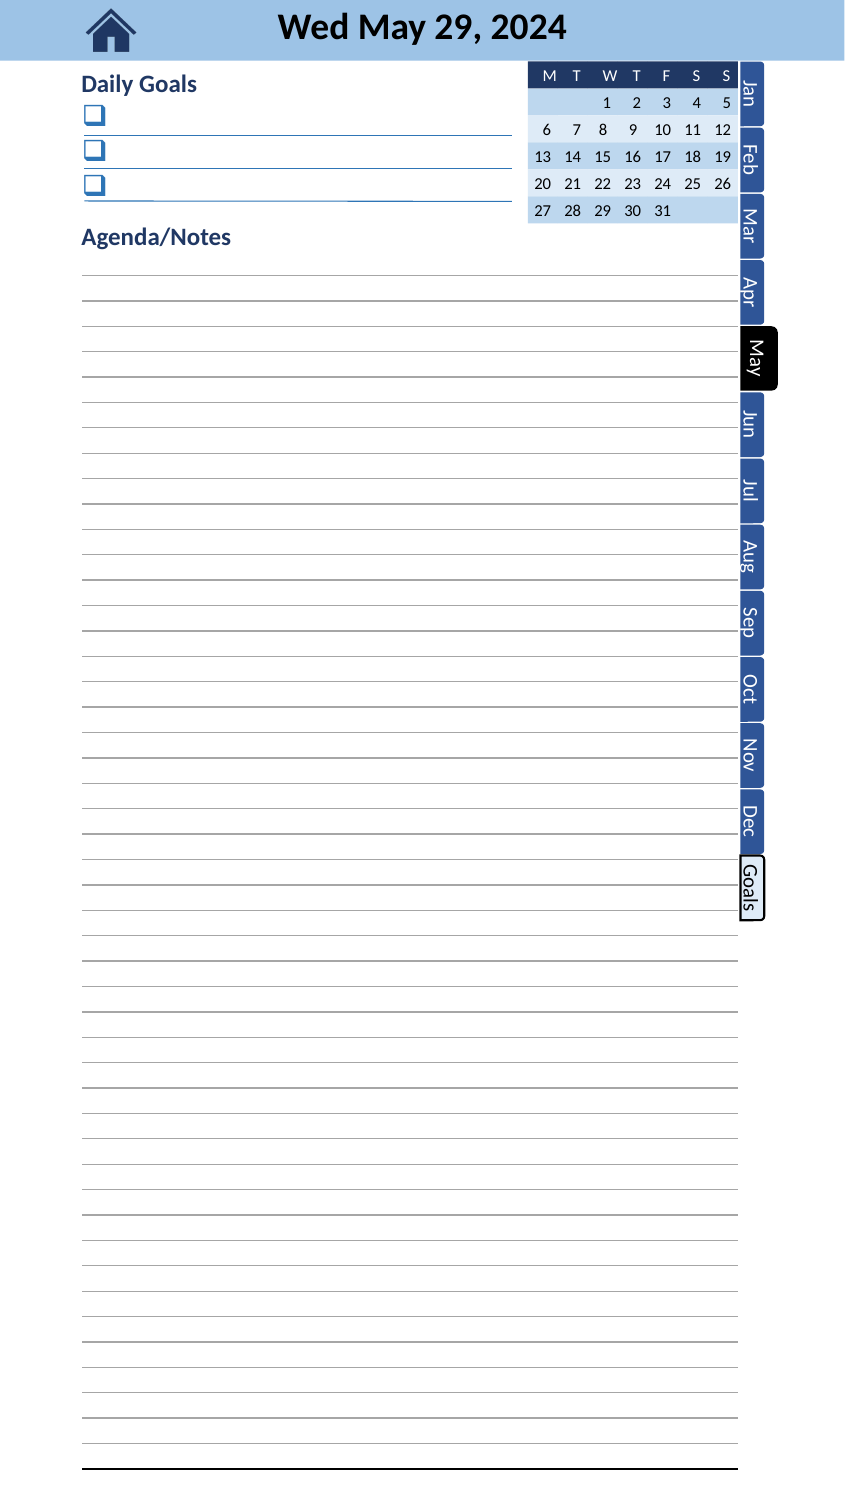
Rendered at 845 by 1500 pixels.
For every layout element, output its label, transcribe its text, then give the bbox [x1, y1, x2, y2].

picture [82, 1, 140, 59]
list Wed May 29, 2024 [190, 0, 655, 61]
